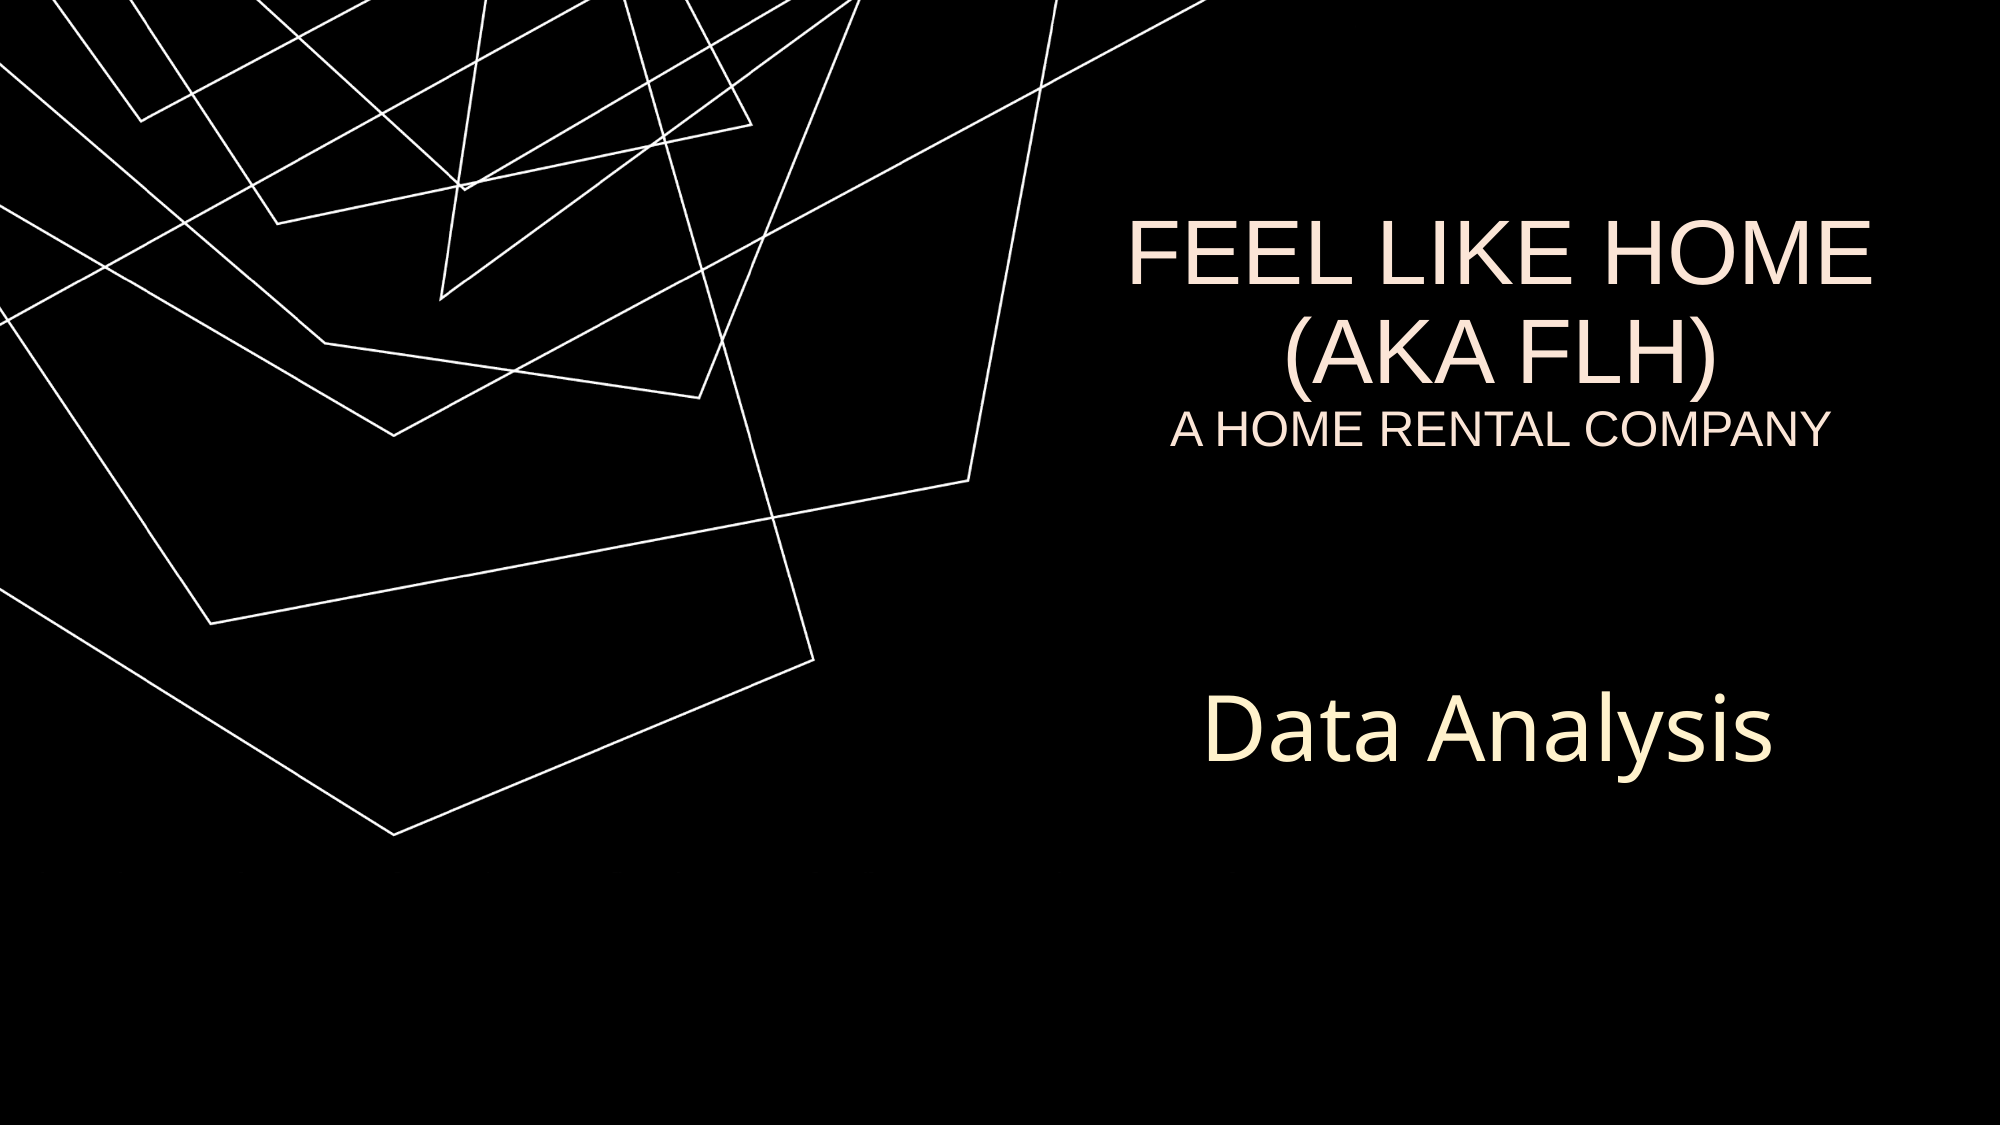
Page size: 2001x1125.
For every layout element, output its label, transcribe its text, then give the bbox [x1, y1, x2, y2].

title Feel Like Home (aka FLH) A home rental company [871, 98, 2000, 465]
text_box Data Analysis [1133, 662, 1844, 788]
picture [0, 0, 1356, 873]
